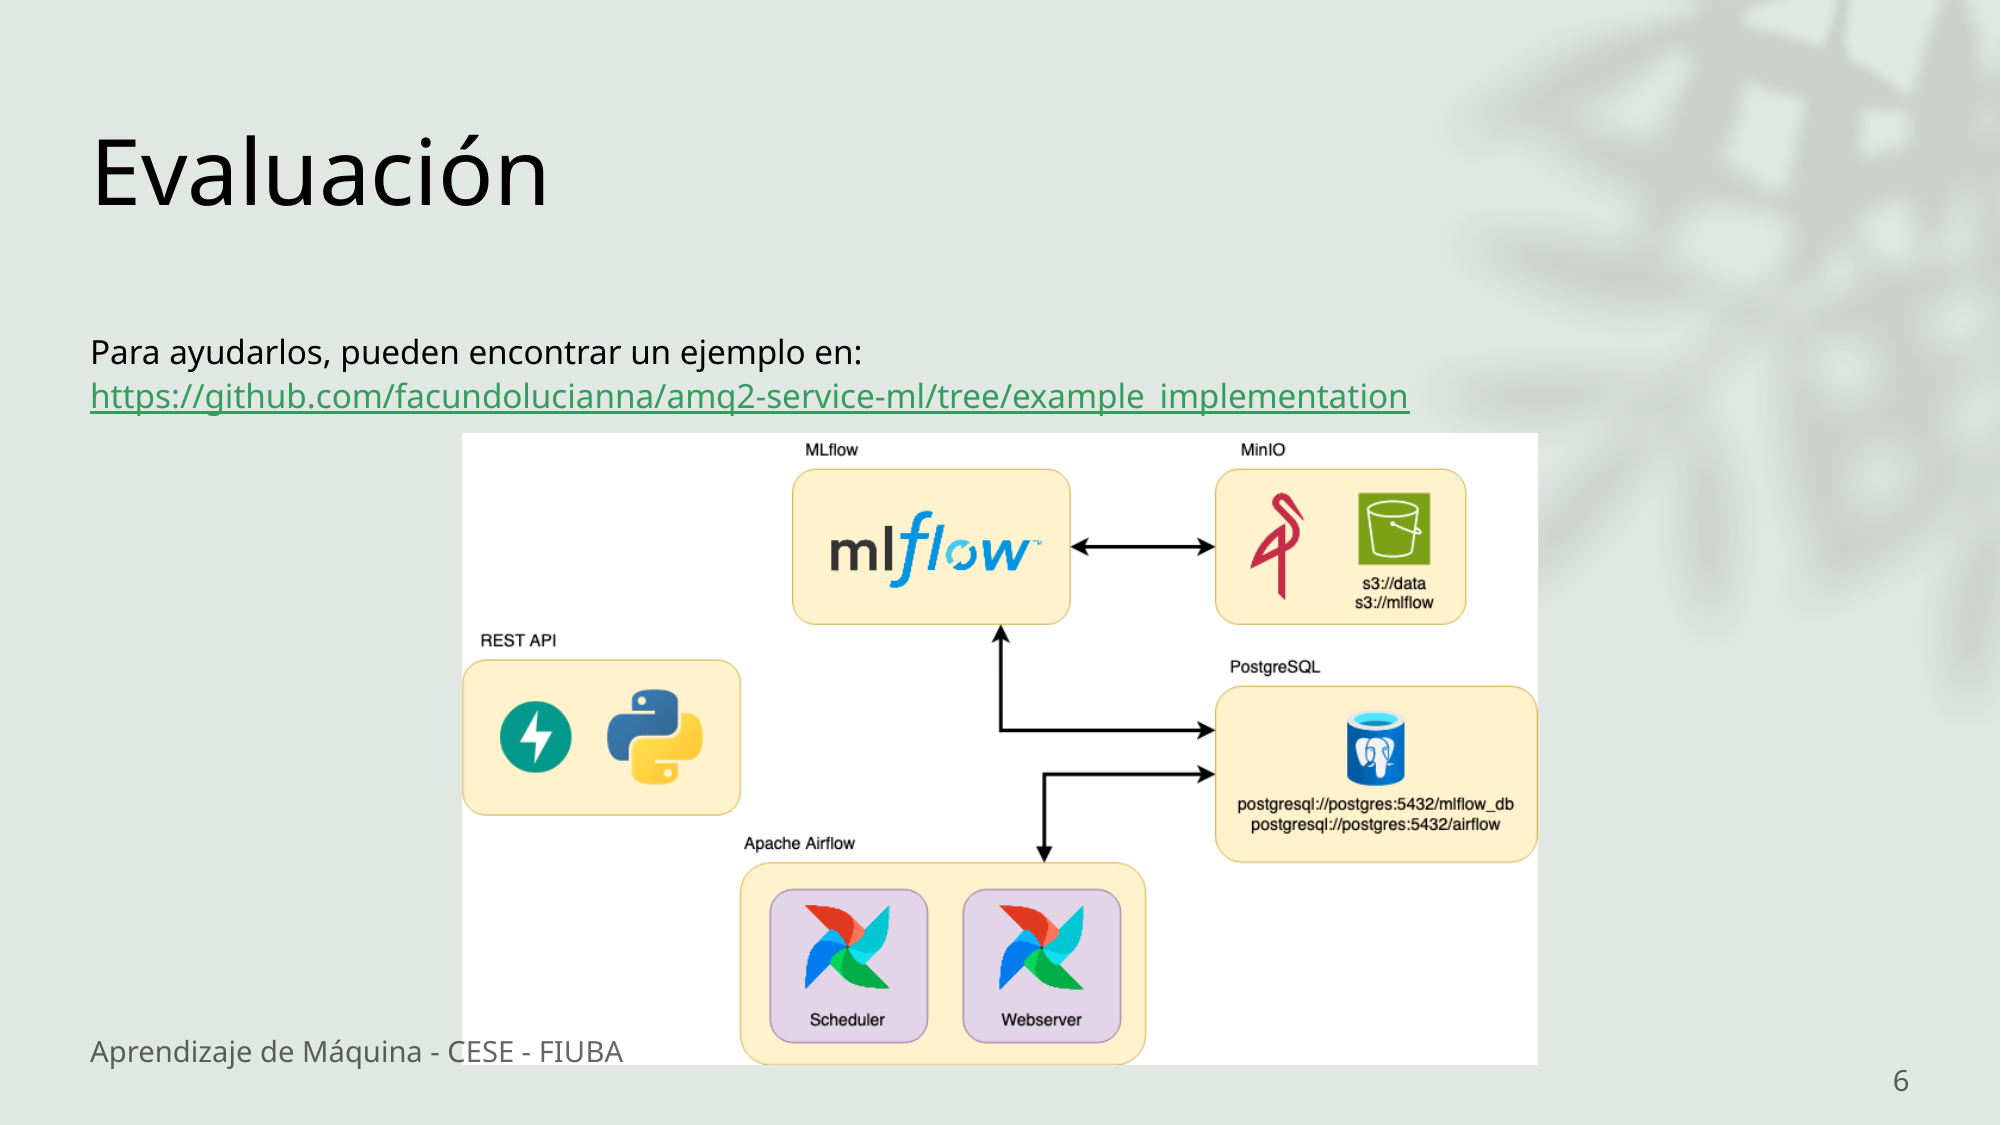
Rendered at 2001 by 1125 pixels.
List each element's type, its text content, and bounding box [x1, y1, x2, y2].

title Evaluación [75, 60, 1863, 278]
picture [462, 433, 1538, 1065]
footer Aprendizaje de Máquina - CESE - FIUBA [75, 1020, 751, 1081]
list Para ayudarlos, pueden encontrar un ejemplo en: https://github.com/facundolucianna/amq2-service-ml/tree/example_implementation [75, 319, 1925, 1009]
slide_number 6 [1474, 1052, 1925, 1113]
